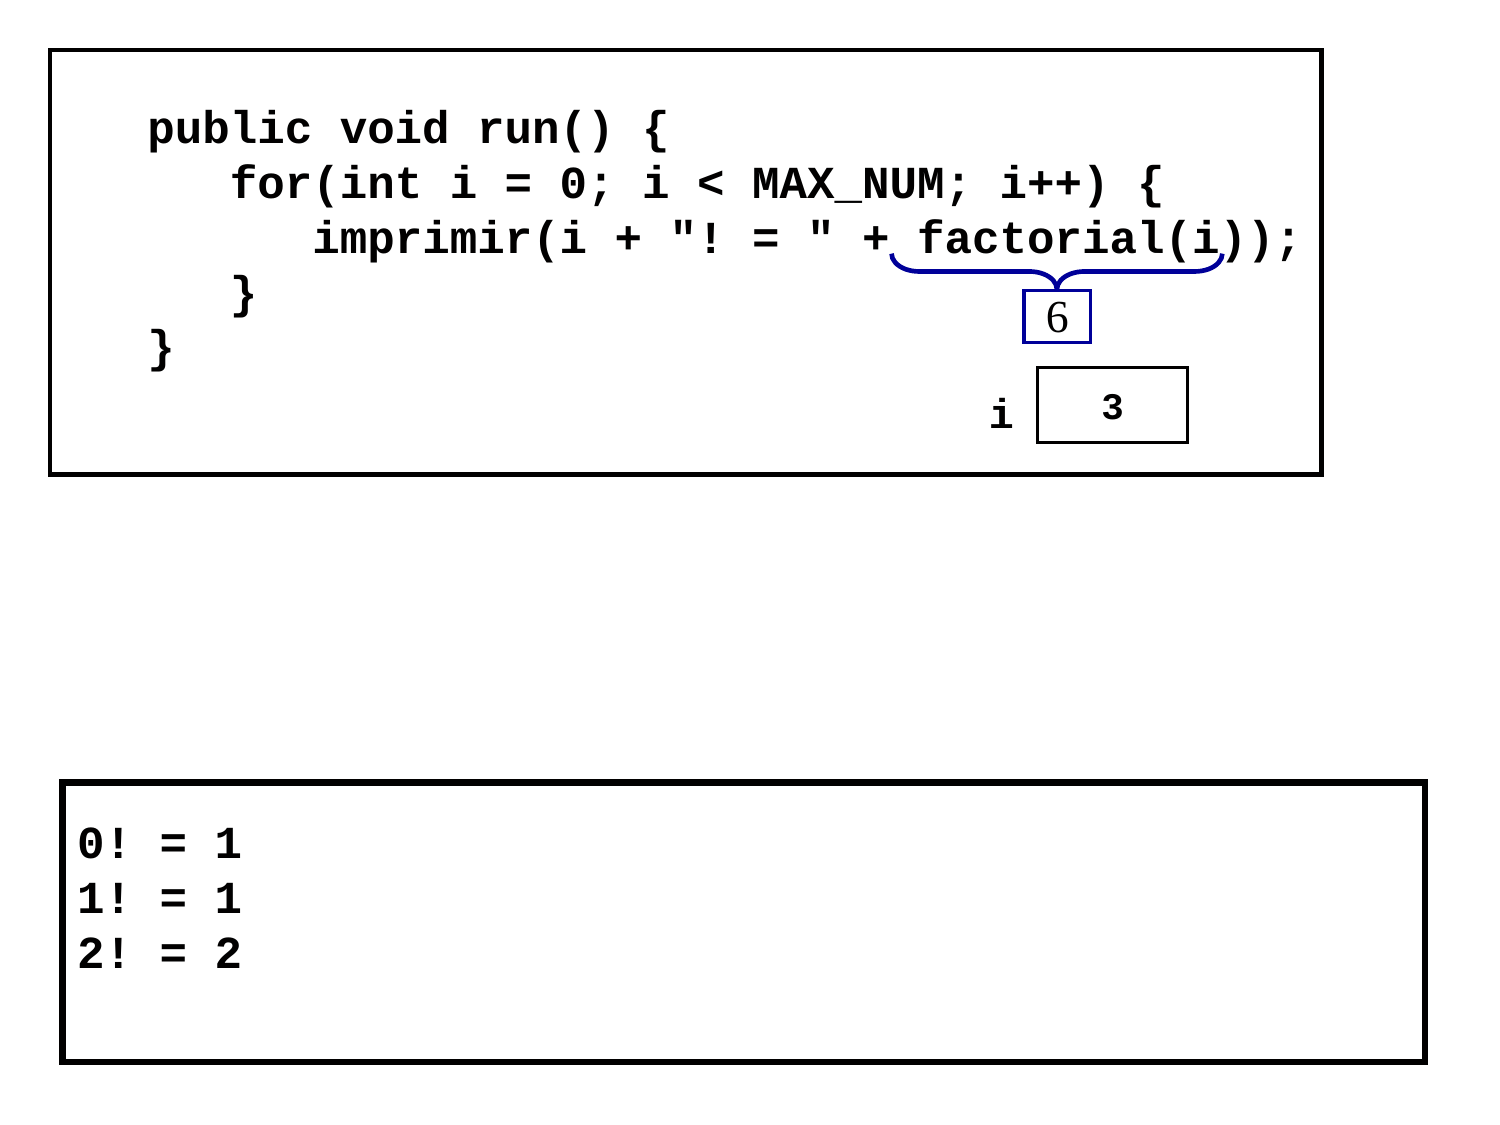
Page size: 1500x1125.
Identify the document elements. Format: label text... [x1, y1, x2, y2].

text_box i [974, 379, 1050, 445]
text_box 6 [1023, 290, 1091, 343]
text_box public void run() { for(int i = 0; i < MAX_NUM; i++) { imprimir(i + "! = " + factorial(i)); } } [49, 49, 1322, 475]
text_box 3 [1037, 367, 1188, 443]
text_box 0! = 1 1! = 1 2! = 2 [62, 782, 1425, 1063]
text_box [891, 253, 1223, 290]
